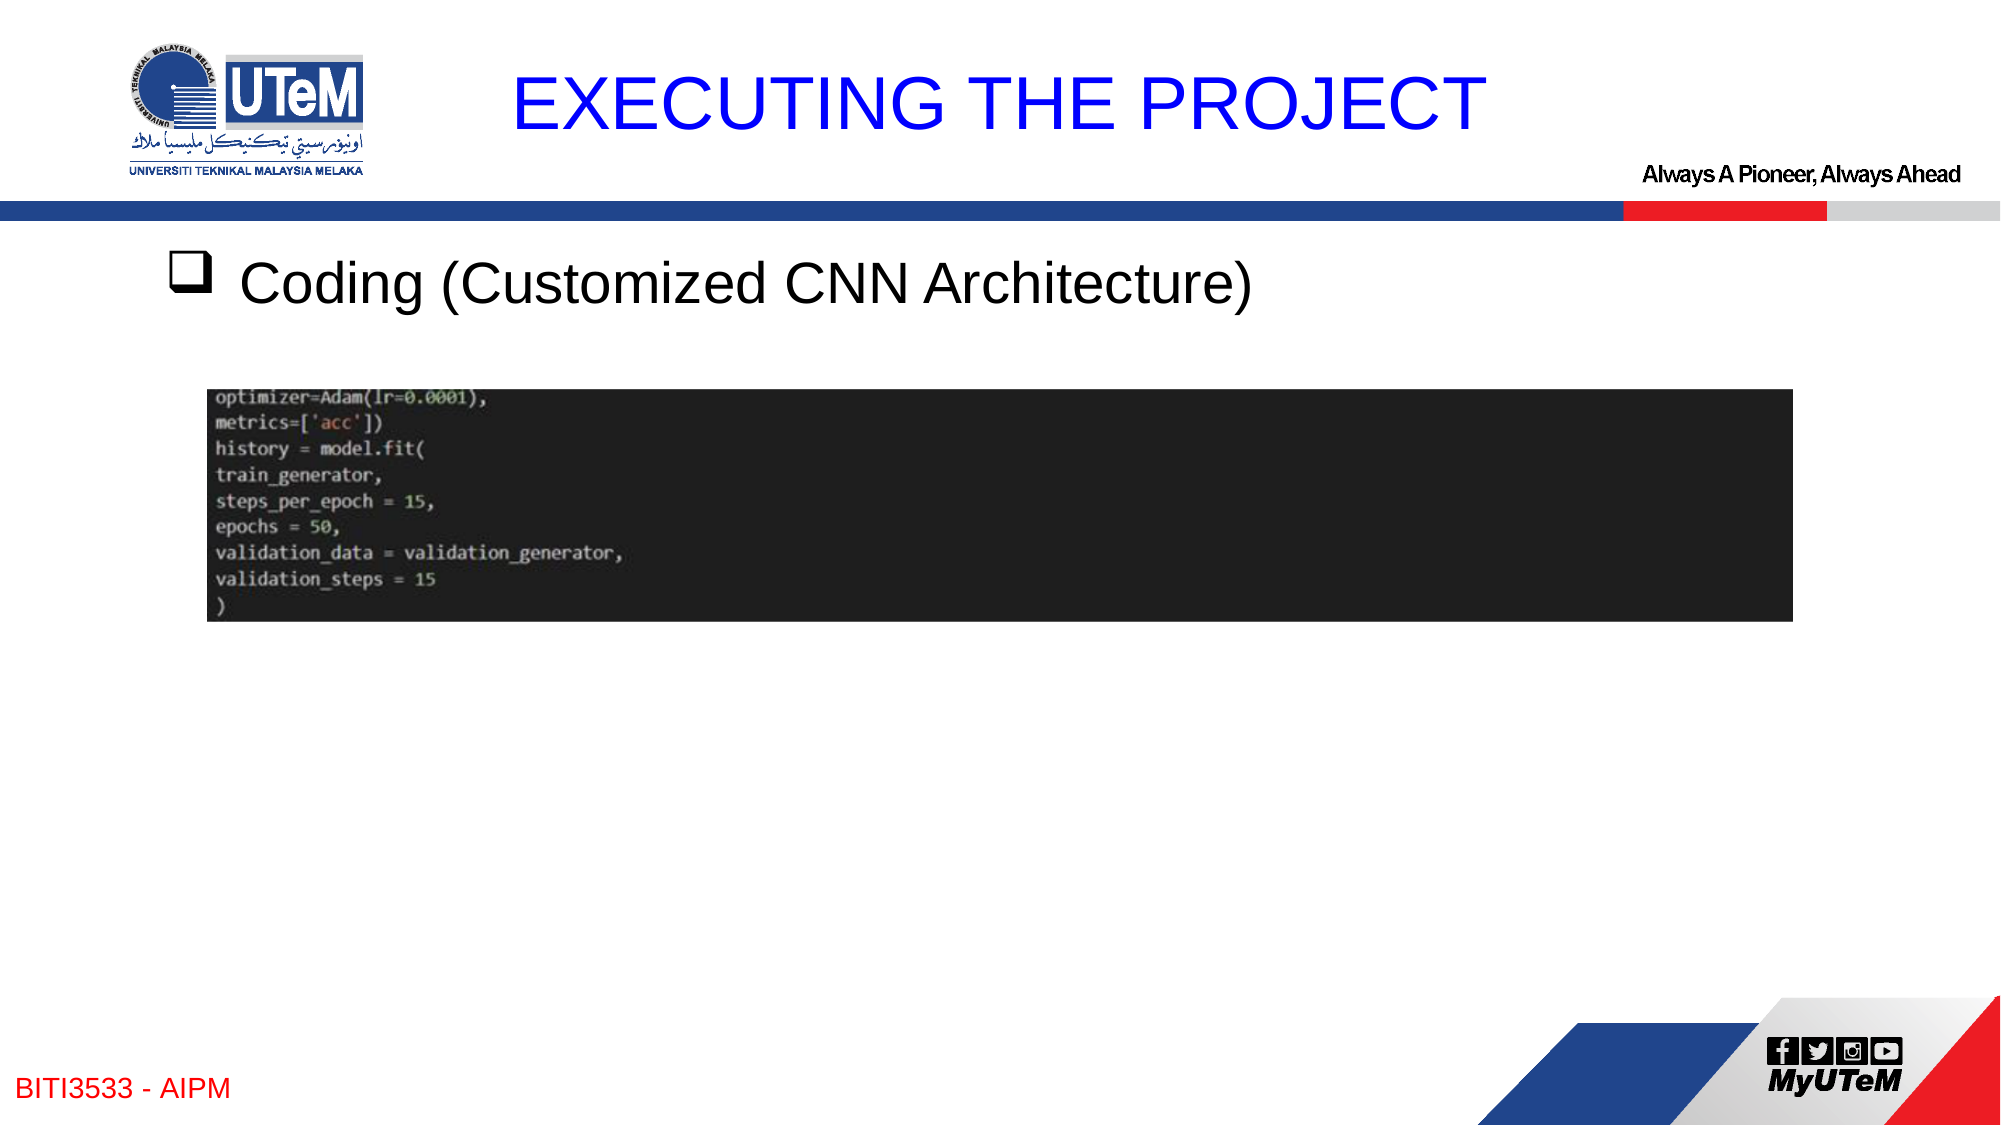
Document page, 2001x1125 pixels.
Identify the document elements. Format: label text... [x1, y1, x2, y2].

picture [0, 0, 2001, 1125]
text_box EXECUTING THE PROJECT [412, 46, 1588, 152]
text_box BITI3533 - AIPM [0, 1061, 246, 1112]
text_box Coding (Customized CNN Architecture) [150, 237, 1838, 393]
